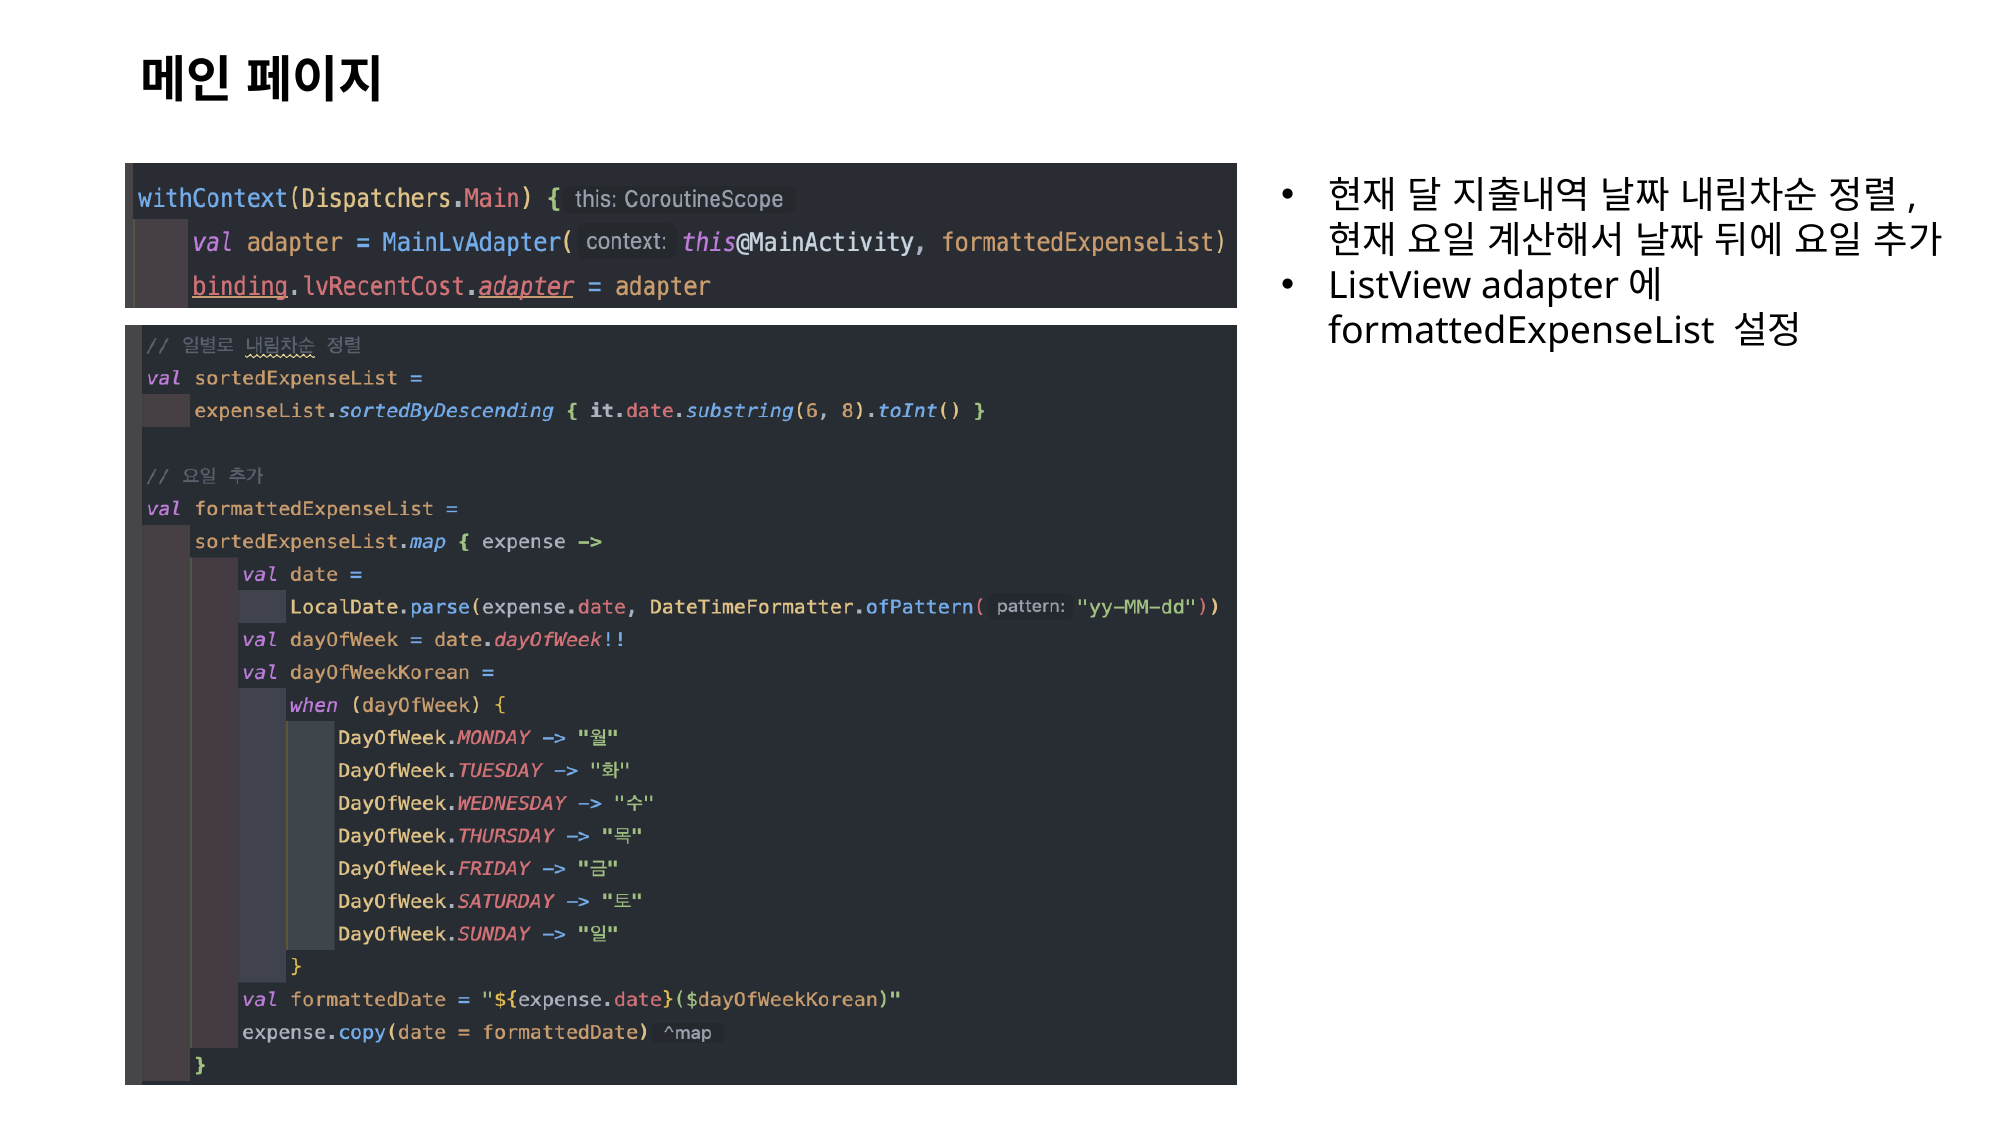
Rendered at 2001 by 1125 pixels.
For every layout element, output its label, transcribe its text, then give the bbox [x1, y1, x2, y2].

title 메인 페이지 [125, 40, 646, 124]
picture [124, 324, 1237, 1086]
text_box 현재 달 지출내역 날짜 내림차순 정렬, 현재 요일 계산해서 날짜 뒤에 요일 추가 ListView adapter에 formattedExpenseList 설정 [1266, 163, 1983, 404]
picture [124, 163, 1237, 309]
